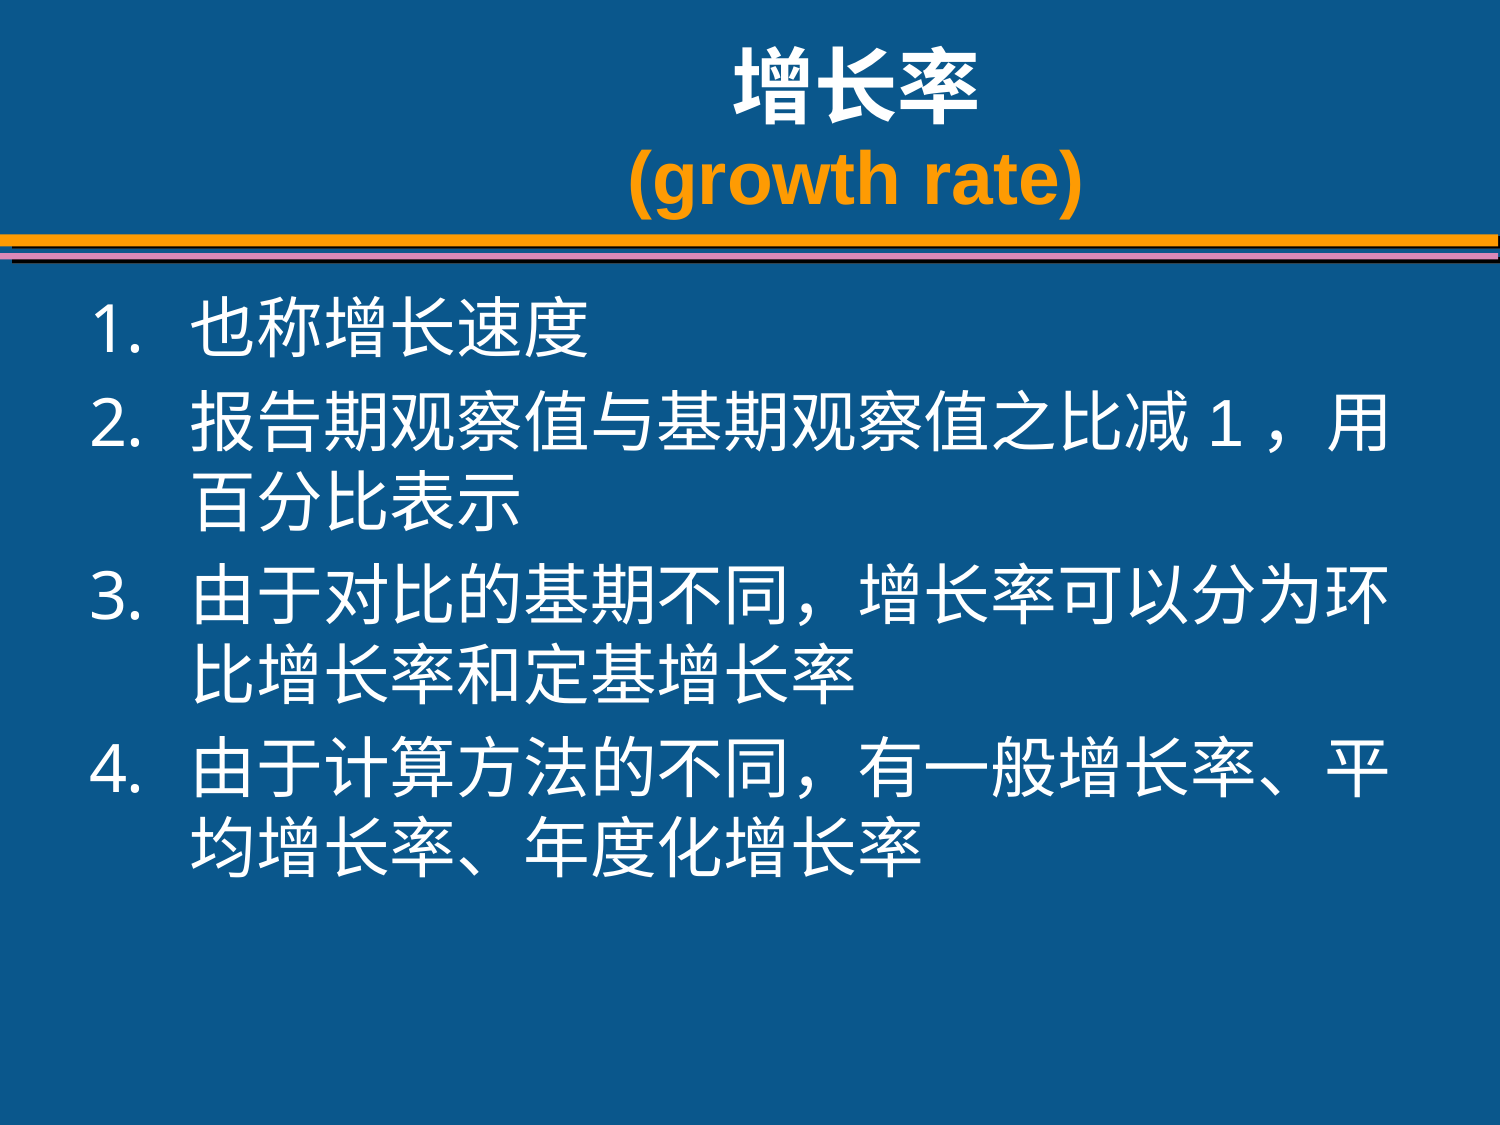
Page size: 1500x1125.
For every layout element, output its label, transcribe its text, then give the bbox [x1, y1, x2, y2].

title 增长率 (growth rate) [300, 37, 1413, 225]
list 也称增长速度 报告期观察值与基期观察值之比减1，用百分比表示 由于对比的基期不同，增长率可以分为环比增长率和定基增长率 由于计算方法的不同，有一般增长率、平均增长率、年度化增长率 [75, 278, 1450, 988]
